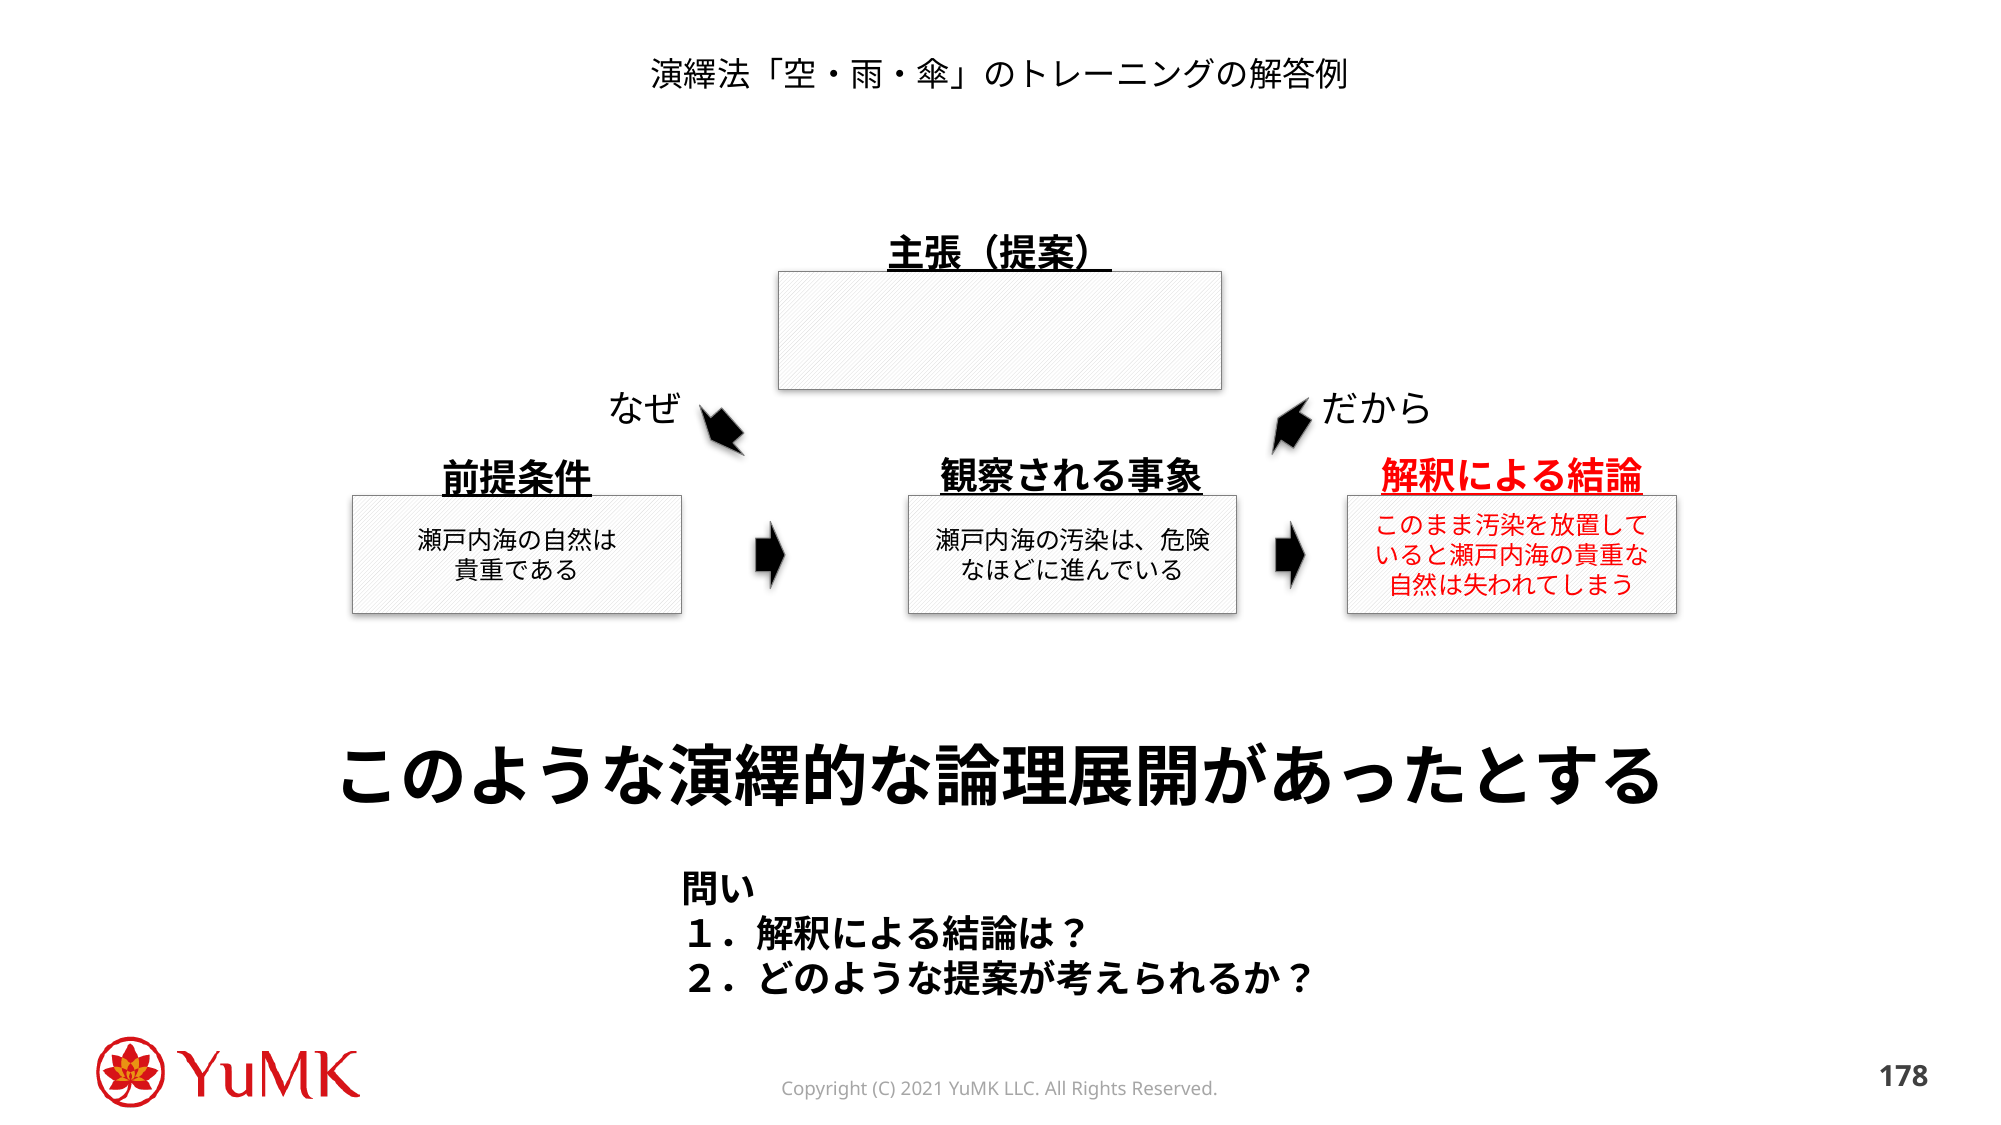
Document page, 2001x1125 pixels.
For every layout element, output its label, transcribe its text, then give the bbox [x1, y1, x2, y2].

picture [90, 1035, 365, 1108]
slide_number 177 [1477, 1047, 1944, 1108]
text_box 瀬戸内海の汚染は、危険なほどに進んでいる [906, 494, 1239, 616]
title 演繹法「空・雨・傘」のトレーニングの解答例 [99, 32, 1900, 113]
text_box 瀬戸内海の自然は 貴重である [351, 494, 683, 616]
text_box 解釈による結論 [1366, 444, 1658, 505]
text_box [1273, 519, 1308, 591]
text_box [776, 269, 1224, 392]
text_box 前提条件 [427, 446, 607, 506]
text_box なぜ [592, 378, 698, 438]
text_box [753, 519, 787, 591]
text_box [698, 403, 747, 458]
text_box このまま汚染を放置していると瀬戸内海の貴重な自然は失われてしまう [1346, 494, 1678, 616]
text_box 観察される事象 [925, 444, 1218, 505]
text_box 問い １．解釈による結論は？ ２．どのような提案が考えられるか？ [666, 857, 1334, 1008]
text_box [1270, 396, 1307, 457]
text_box だから [1307, 377, 1450, 438]
text_box このような演繹的な論理展開があったとする [318, 726, 1682, 822]
text_box 主張（提案） [872, 221, 1128, 281]
